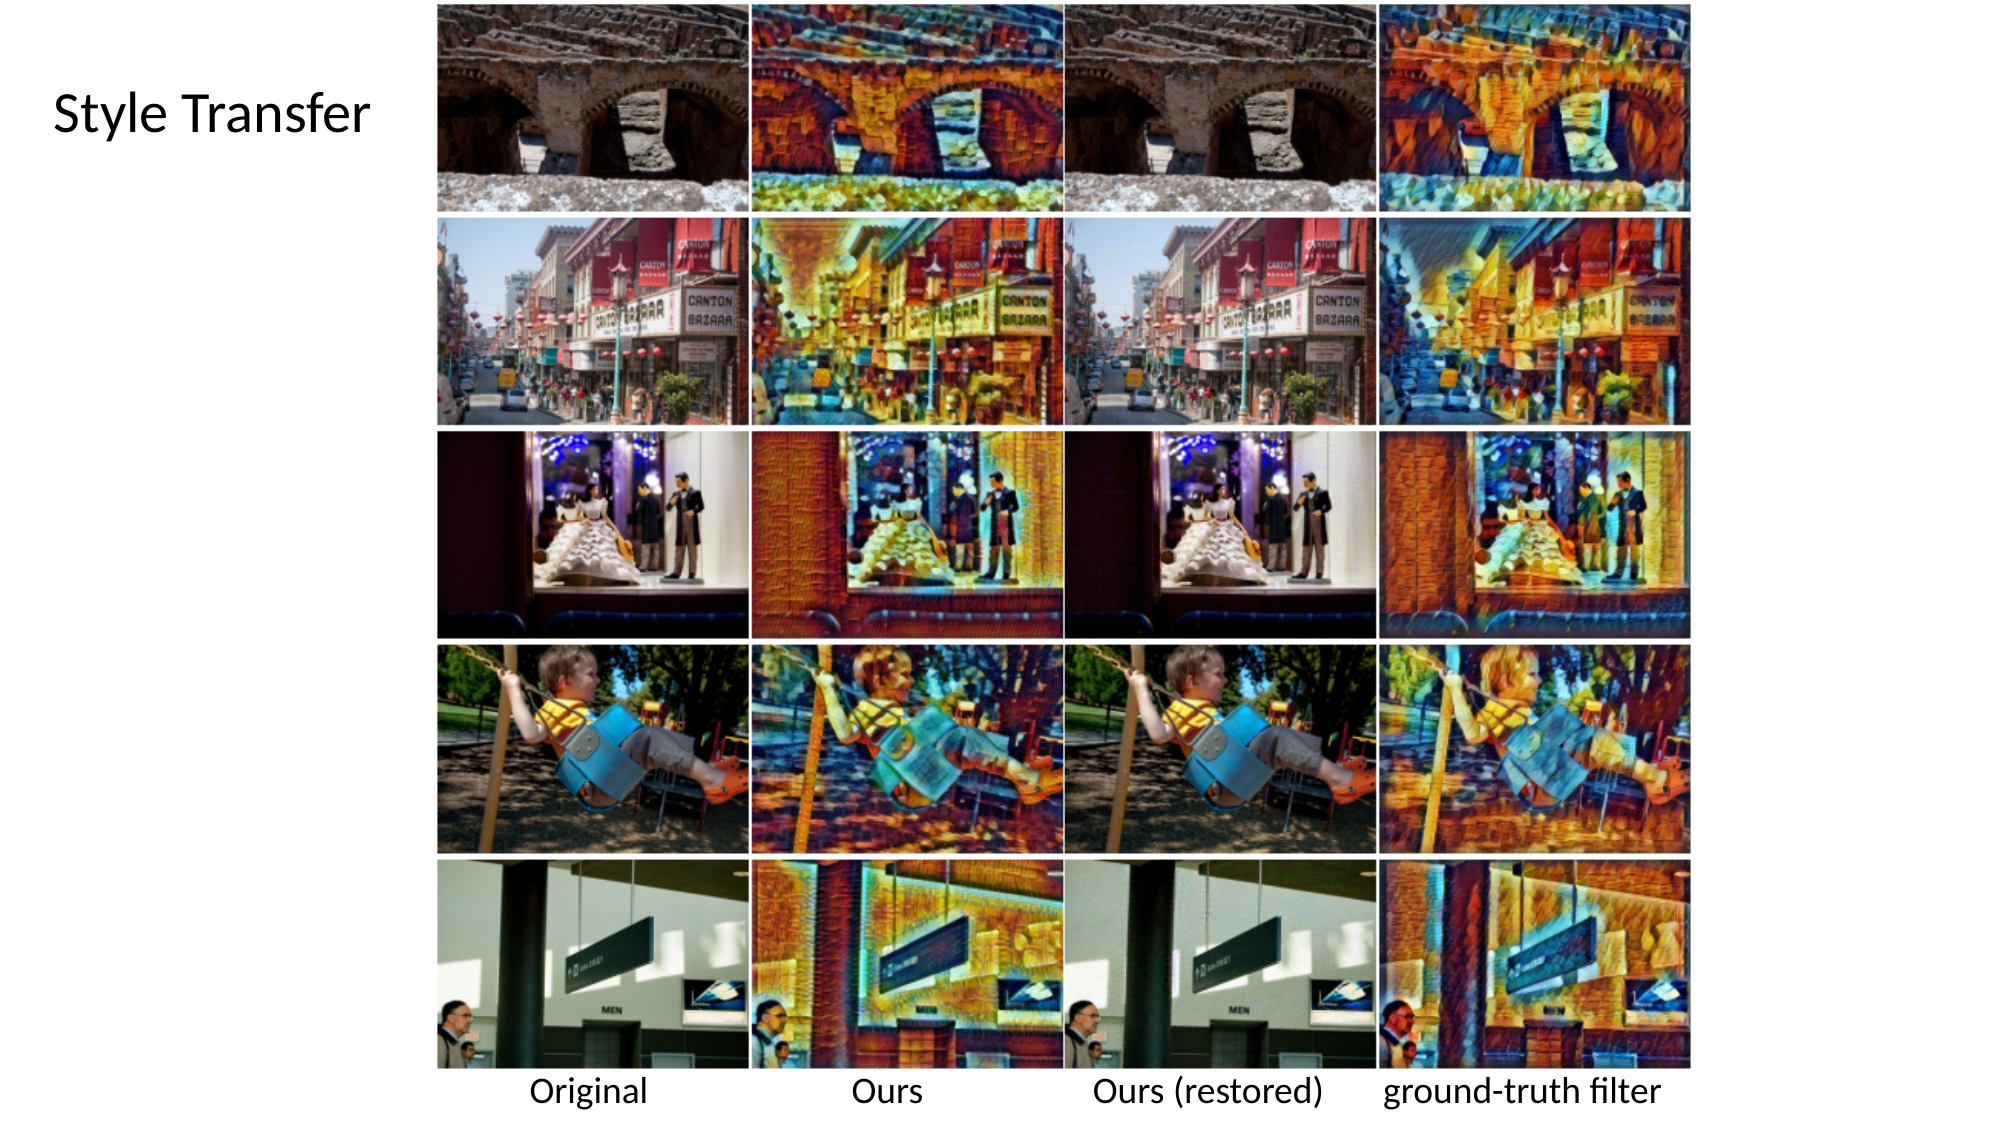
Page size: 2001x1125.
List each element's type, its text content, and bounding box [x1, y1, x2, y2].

text_box Style Transfer [39, 66, 389, 152]
text_box Original Ours Ours (restored) ground-truth filter [514, 1058, 1775, 1119]
picture [430, 3, 1697, 1073]
